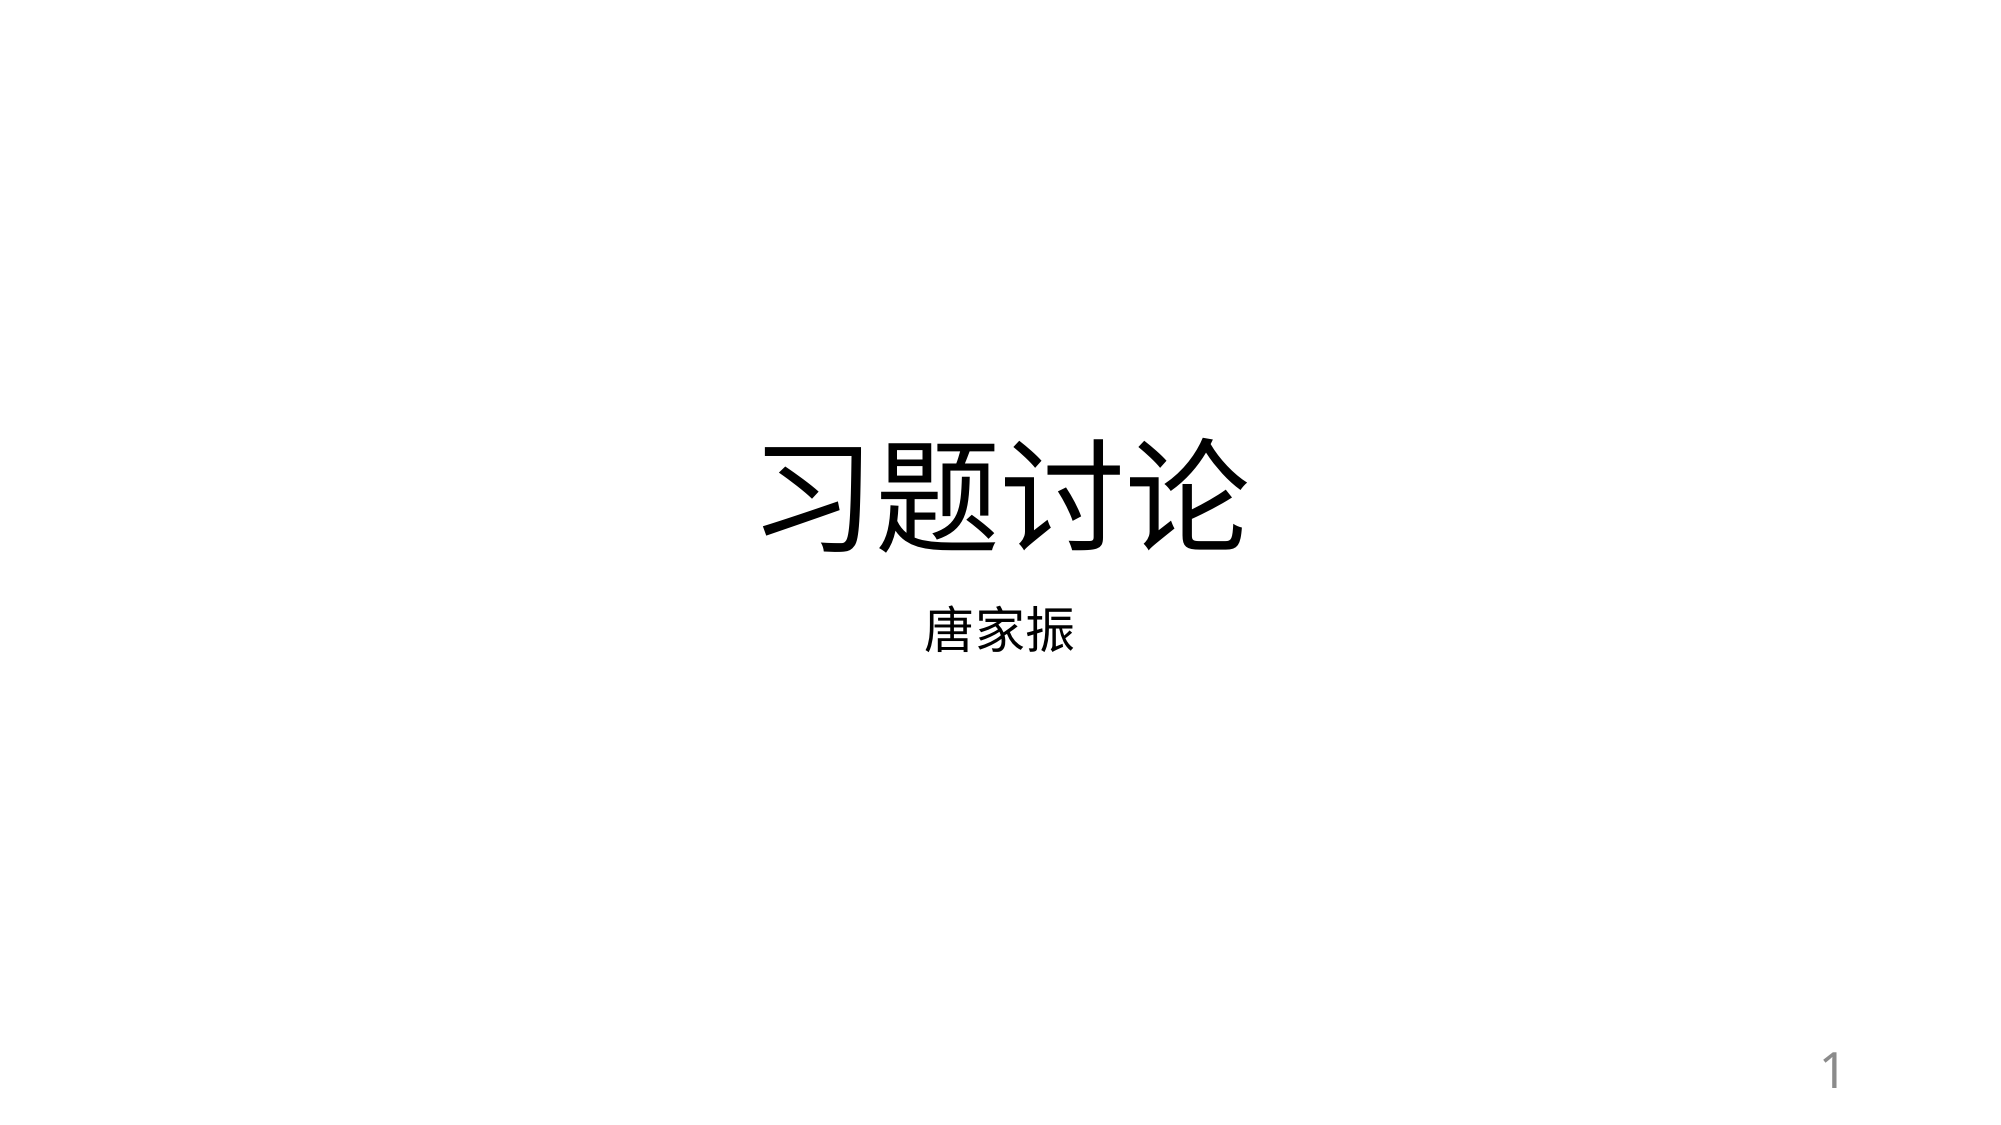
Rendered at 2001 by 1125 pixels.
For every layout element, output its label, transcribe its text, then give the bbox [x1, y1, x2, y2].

subtitle 唐家振 [249, 590, 1750, 863]
slide_number 1 [1412, 1042, 1863, 1103]
title 习题讨论 [249, 184, 1750, 576]
